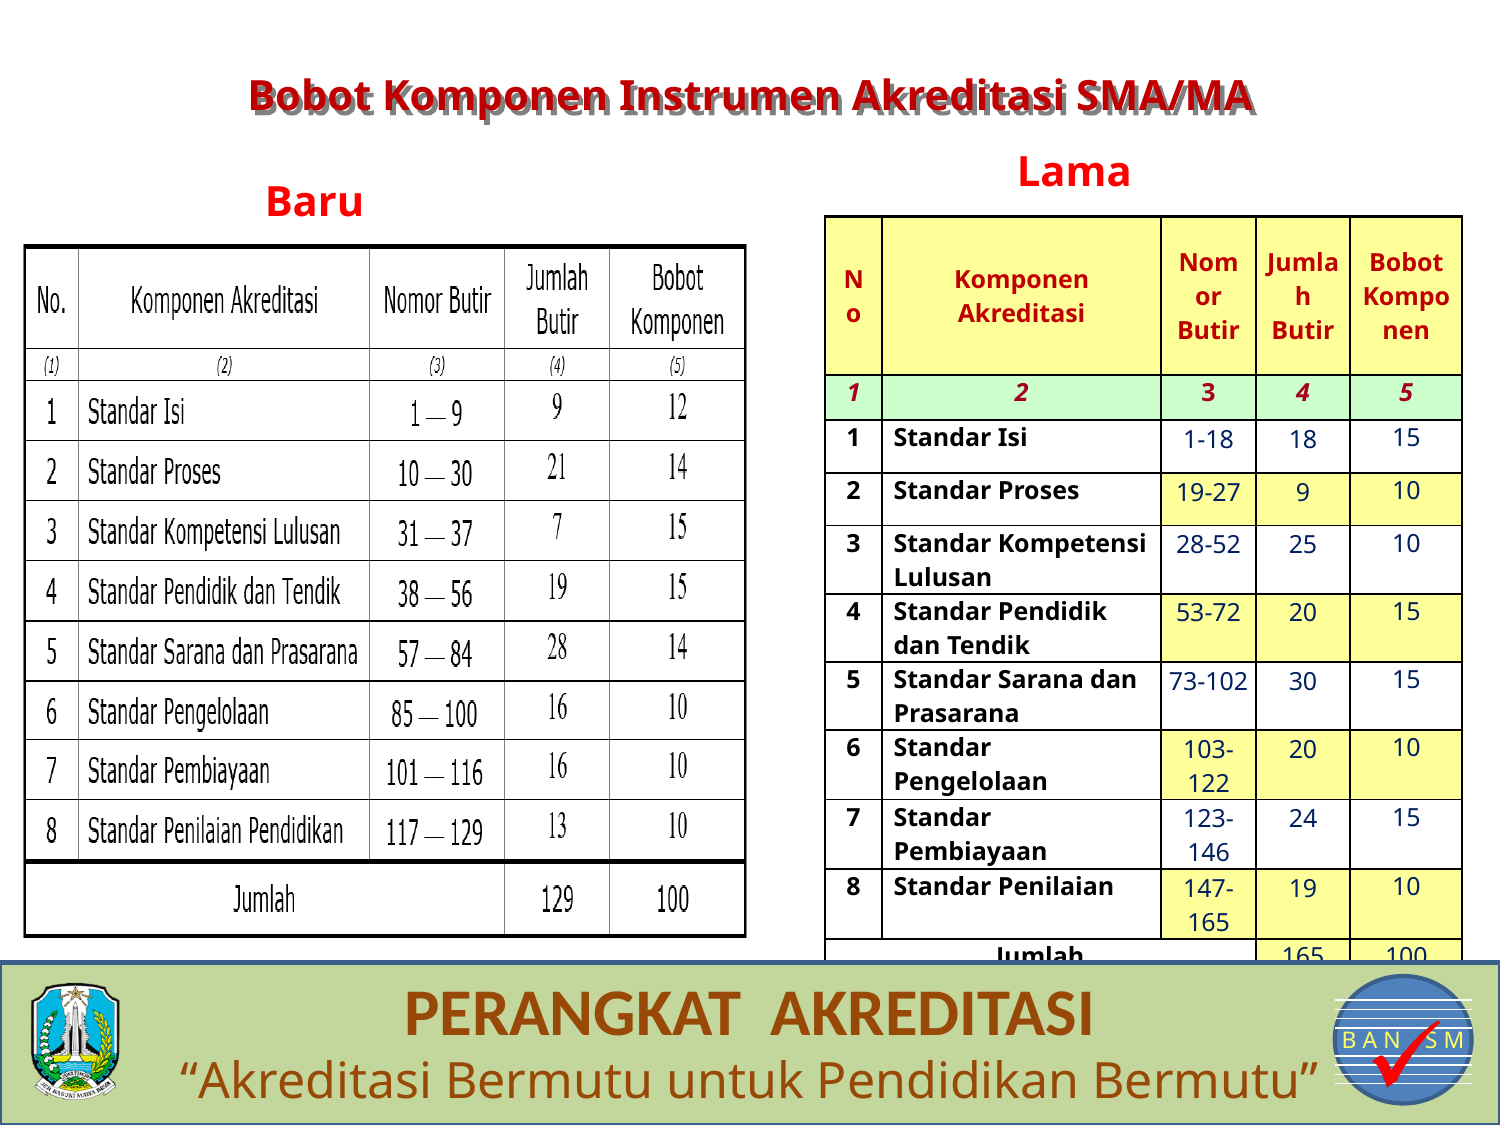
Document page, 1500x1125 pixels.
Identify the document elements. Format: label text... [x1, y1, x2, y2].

table_cell 100 [1351, 940, 1461, 960]
table_cell 3 [1162, 376, 1255, 419]
table_cell 103-122 [1162, 731, 1255, 799]
table_cell Jumlah [826, 940, 1255, 960]
table_cell 20 [1257, 731, 1349, 799]
table_cell 25 [1257, 526, 1349, 593]
table_cell 2 [826, 474, 881, 525]
table_cell 1 [826, 421, 881, 472]
table_cell 20 [1257, 595, 1349, 661]
table_header Nomor Butir [1162, 218, 1255, 374]
table_cell 15 [1351, 663, 1461, 729]
text_box Baru [249, 167, 606, 233]
table_cell Standar Isi [883, 421, 1160, 472]
table_cell 10 [1351, 474, 1461, 525]
table_cell 5 [1351, 376, 1461, 419]
table_cell 15 [1351, 595, 1461, 661]
table_cell 19-27 [1162, 474, 1255, 525]
table_cell 15 [1351, 800, 1461, 868]
table_cell 8 [826, 870, 881, 938]
table_cell Standar Pembiayaan [883, 800, 1160, 868]
table_cell Standar Sarana dan Prasarana [883, 663, 1160, 729]
table_header Bobot Komponen [1351, 218, 1461, 374]
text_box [0, 962, 1500, 1125]
table_cell 6 [826, 731, 881, 799]
table_cell 4 [1257, 376, 1349, 419]
table_cell 53-72 [1162, 595, 1255, 661]
table_cell 73-102 [1162, 663, 1255, 729]
table_cell 10 [1351, 731, 1461, 799]
table_cell 147-165 [1162, 870, 1255, 938]
table_cell 15 [1351, 421, 1461, 472]
table_cell 30 [1257, 663, 1349, 729]
table_cell 1-18 [1162, 421, 1255, 472]
table_header Komponen Akreditasi [883, 218, 1160, 374]
table_header No [826, 218, 881, 374]
table_cell Standar Proses [883, 474, 1160, 525]
table_cell Standar Pengelolaan [883, 731, 1160, 799]
table_cell 9 [1257, 474, 1349, 525]
table_cell 4 [826, 595, 881, 661]
table_cell 7 [826, 800, 881, 868]
table_cell Standar Pendidik dan Tendik [883, 595, 1160, 661]
text_box Lama [1002, 137, 1358, 203]
table_cell 3 [826, 526, 881, 593]
table_cell 5 [826, 663, 881, 729]
table_cell 123-146 [1162, 800, 1255, 868]
picture [20, 237, 751, 946]
table_cell 165 [1257, 940, 1349, 960]
table_cell Standar Kompetensi Lulusan [883, 526, 1160, 593]
table_cell 2 [883, 376, 1160, 419]
table_cell 1 [826, 376, 881, 419]
text_box Bobot Komponen Instrumen Akreditasi SMA/MA [105, 29, 1395, 159]
table_cell 24 [1257, 800, 1349, 868]
table_header Jumlah Butir [1257, 218, 1349, 374]
table_cell 10 [1351, 526, 1461, 593]
table_cell 19 [1257, 870, 1349, 938]
table_cell Standar Penilaian [883, 870, 1160, 938]
table_cell 28-52 [1162, 526, 1255, 593]
table_cell 10 [1351, 870, 1461, 938]
table_cell 18 [1257, 421, 1349, 472]
